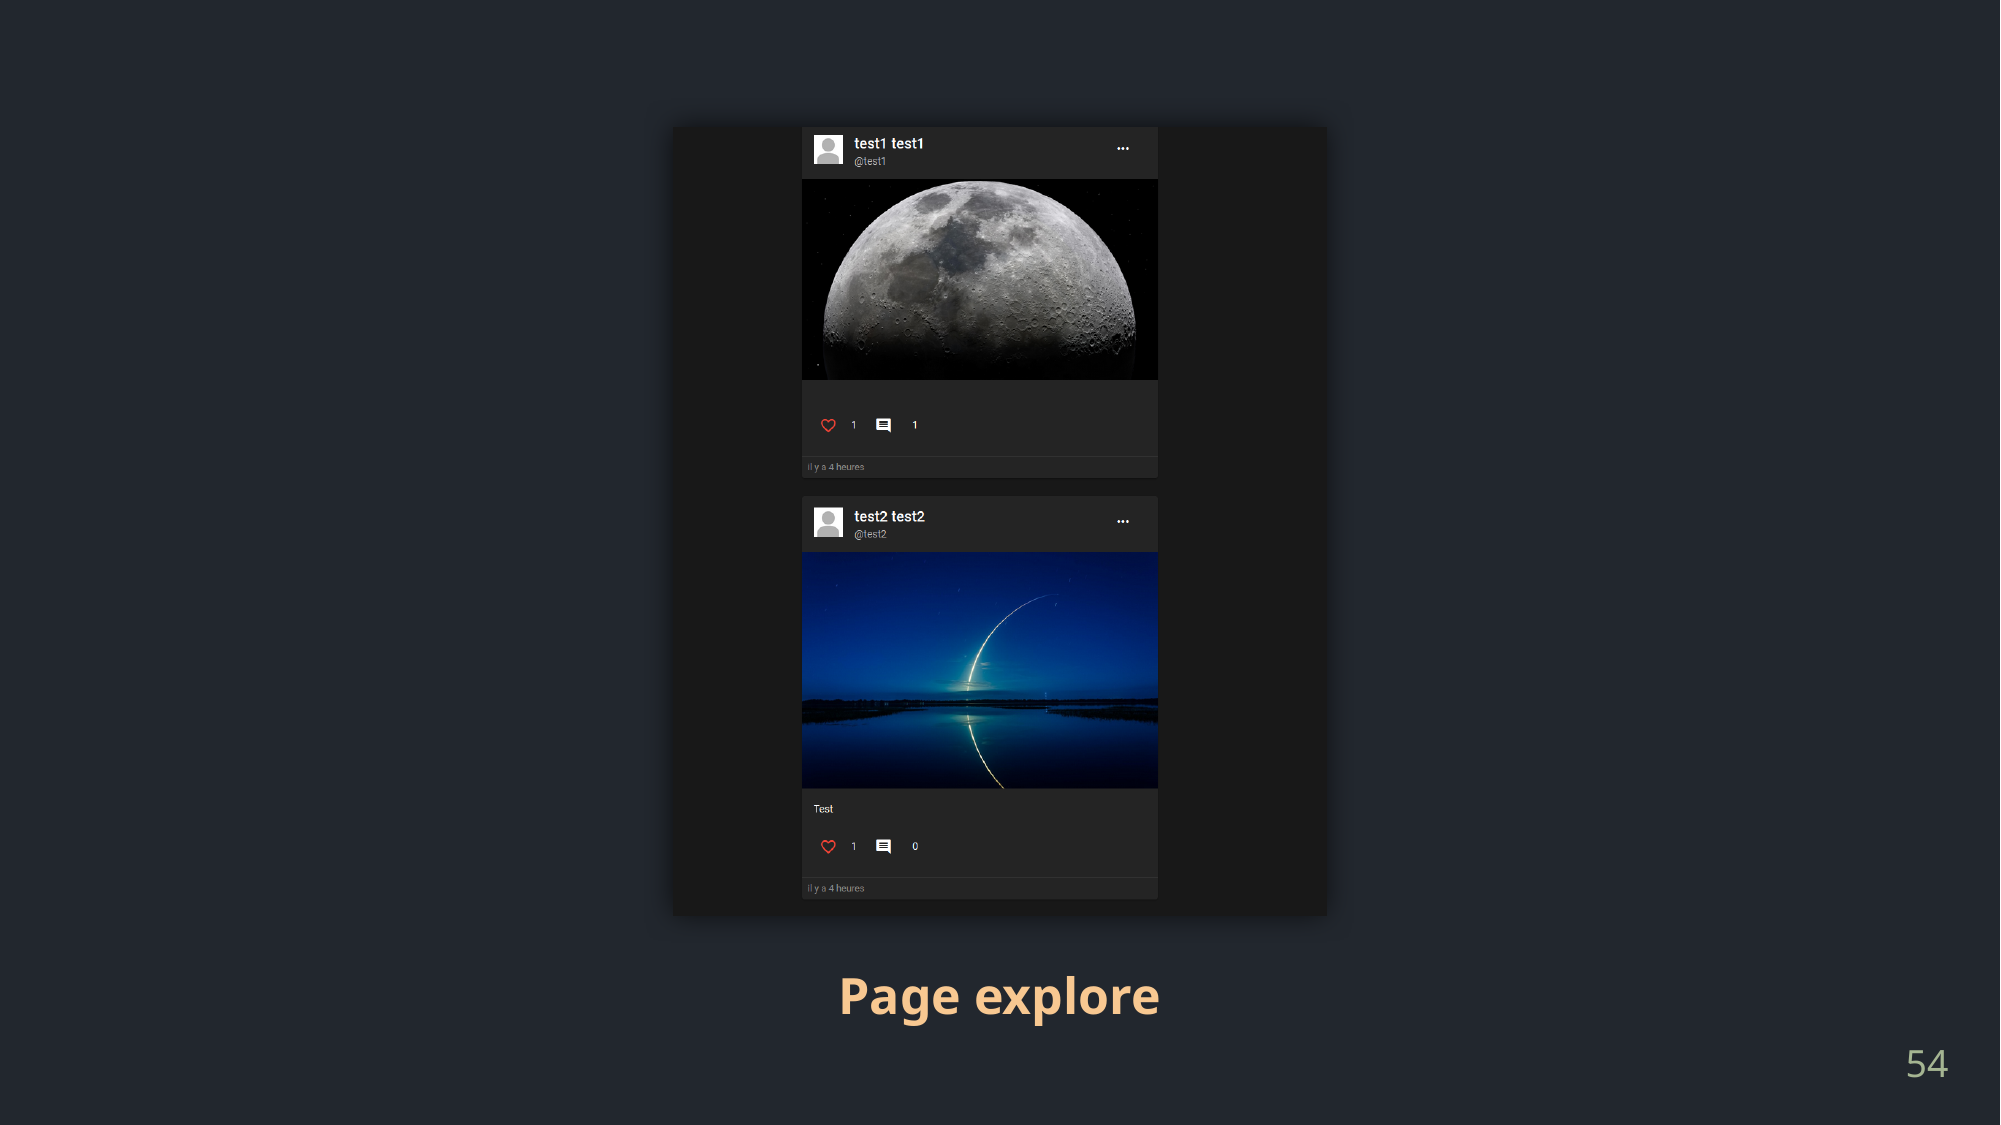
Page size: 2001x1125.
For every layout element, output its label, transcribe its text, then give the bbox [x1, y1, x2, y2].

text_box 54 [77, 1032, 1964, 1093]
text_box Page explore [564, 943, 1436, 1032]
picture [673, 127, 1327, 916]
